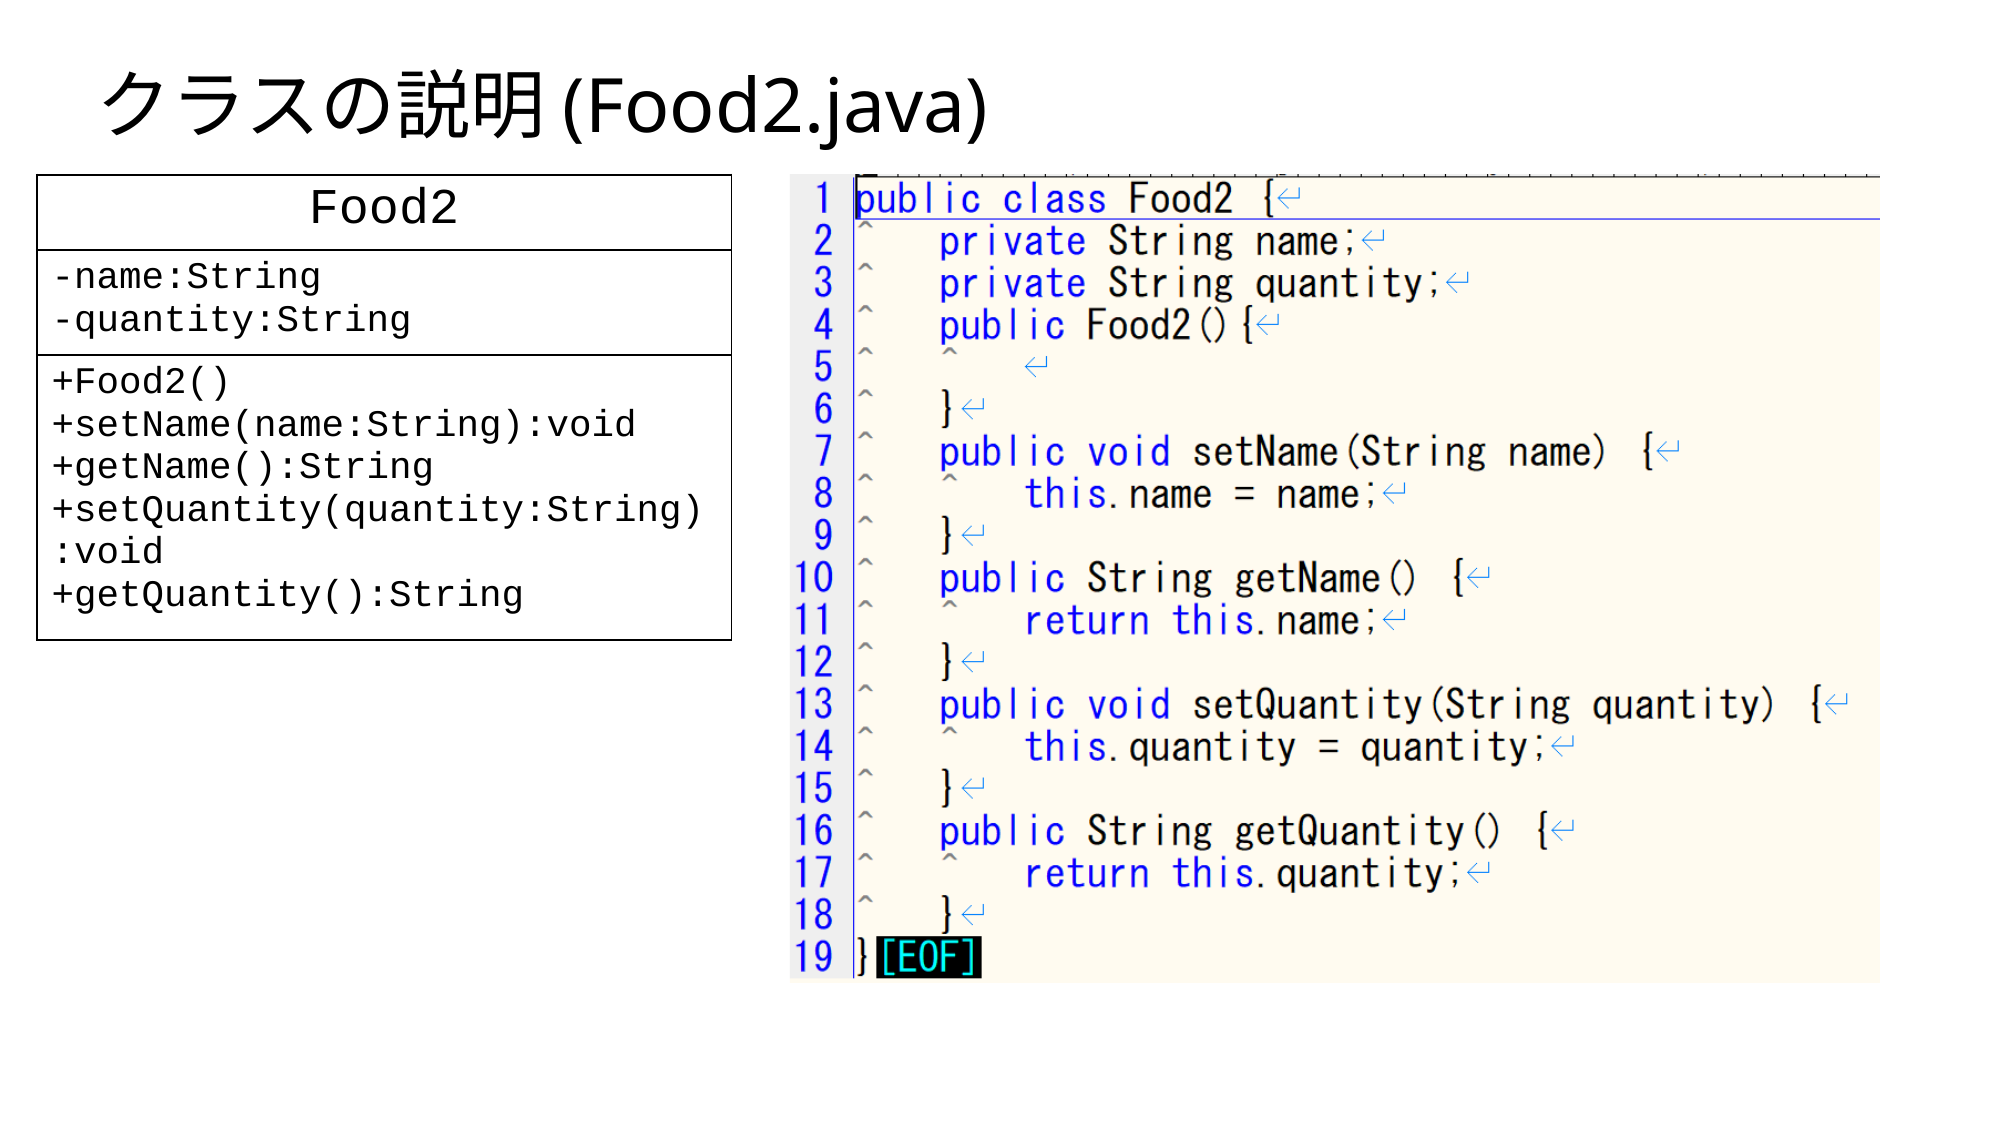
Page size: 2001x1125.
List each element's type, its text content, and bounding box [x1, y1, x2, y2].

table_cell -name:String -quantity:String [38, 251, 731, 354]
table_header Food2 [38, 176, 731, 249]
table_cell +Food2() +setName(name:String):void +getName():String +setQuantity(quantity:String):void +getQuantity():String [38, 356, 731, 639]
text_box クラスの説明(Food2.java) [81, 49, 1147, 155]
picture [789, 174, 1880, 983]
